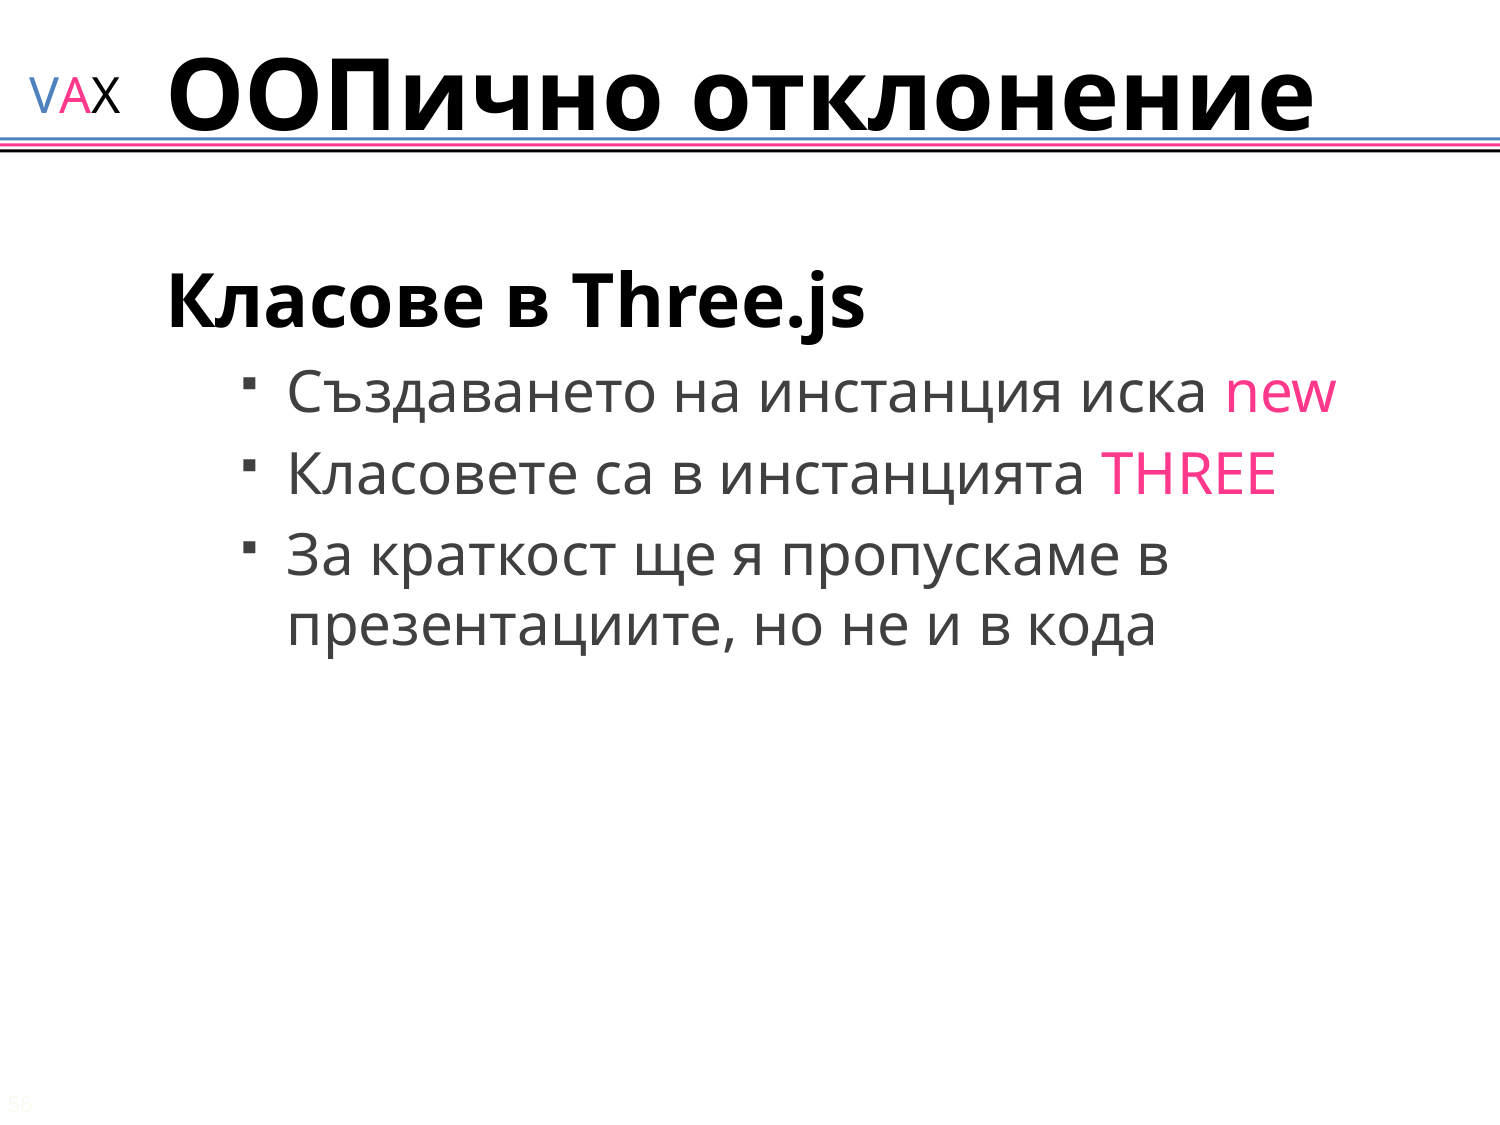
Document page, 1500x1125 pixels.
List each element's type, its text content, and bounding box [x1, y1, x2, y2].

title ООПично отклонение [0, 37, 1500, 144]
list Класове в Three.js Създаването на инстанция иска new Класовете са в инстанцията THREE За краткост ще я пропускаме в презентациите, но не и в кода [150, 200, 1488, 1113]
